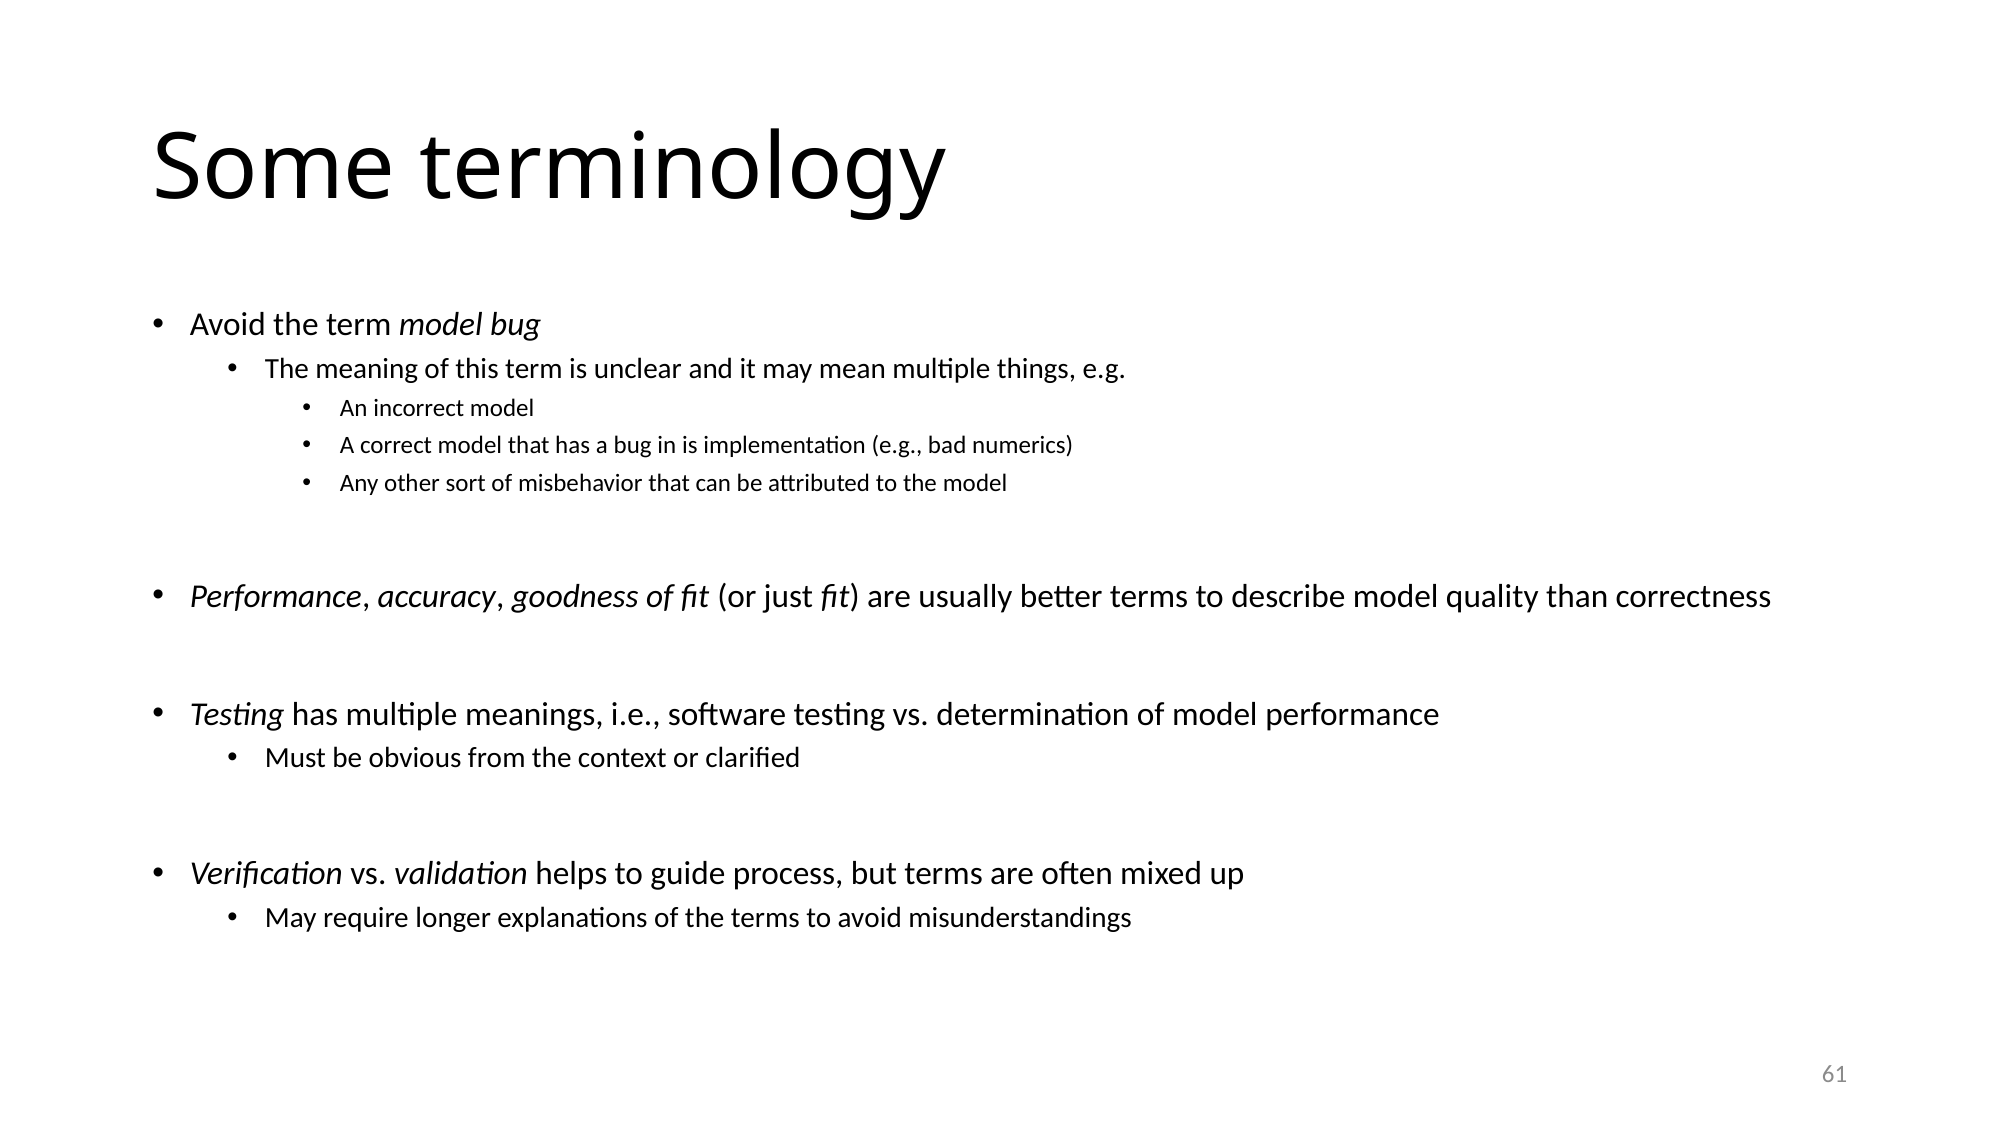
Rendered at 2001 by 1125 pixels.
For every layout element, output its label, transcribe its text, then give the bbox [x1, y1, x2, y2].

slide_number 61 [1412, 1042, 1863, 1103]
list Avoid the term model bug The meaning of this term is unclear and it may mean multiple things, e.g. An incorrect model A correct model that has a bug in is implementation (e.g., bad numerics) Any other sort of misbehavior that can be attributed to the model Performance, accuracy, goodness of fit (or just fit) are usually better terms to describe model quality than correctness Testing has multiple meanings, i.e., software testing vs. determination of model performance Must be obvious from the context or clarified Verification vs. validation helps to guide process, but terms are often mixed up May require longer explanations of the terms to avoid misunderstandings [137, 299, 1863, 1014]
title Some terminology [137, 59, 1863, 278]
